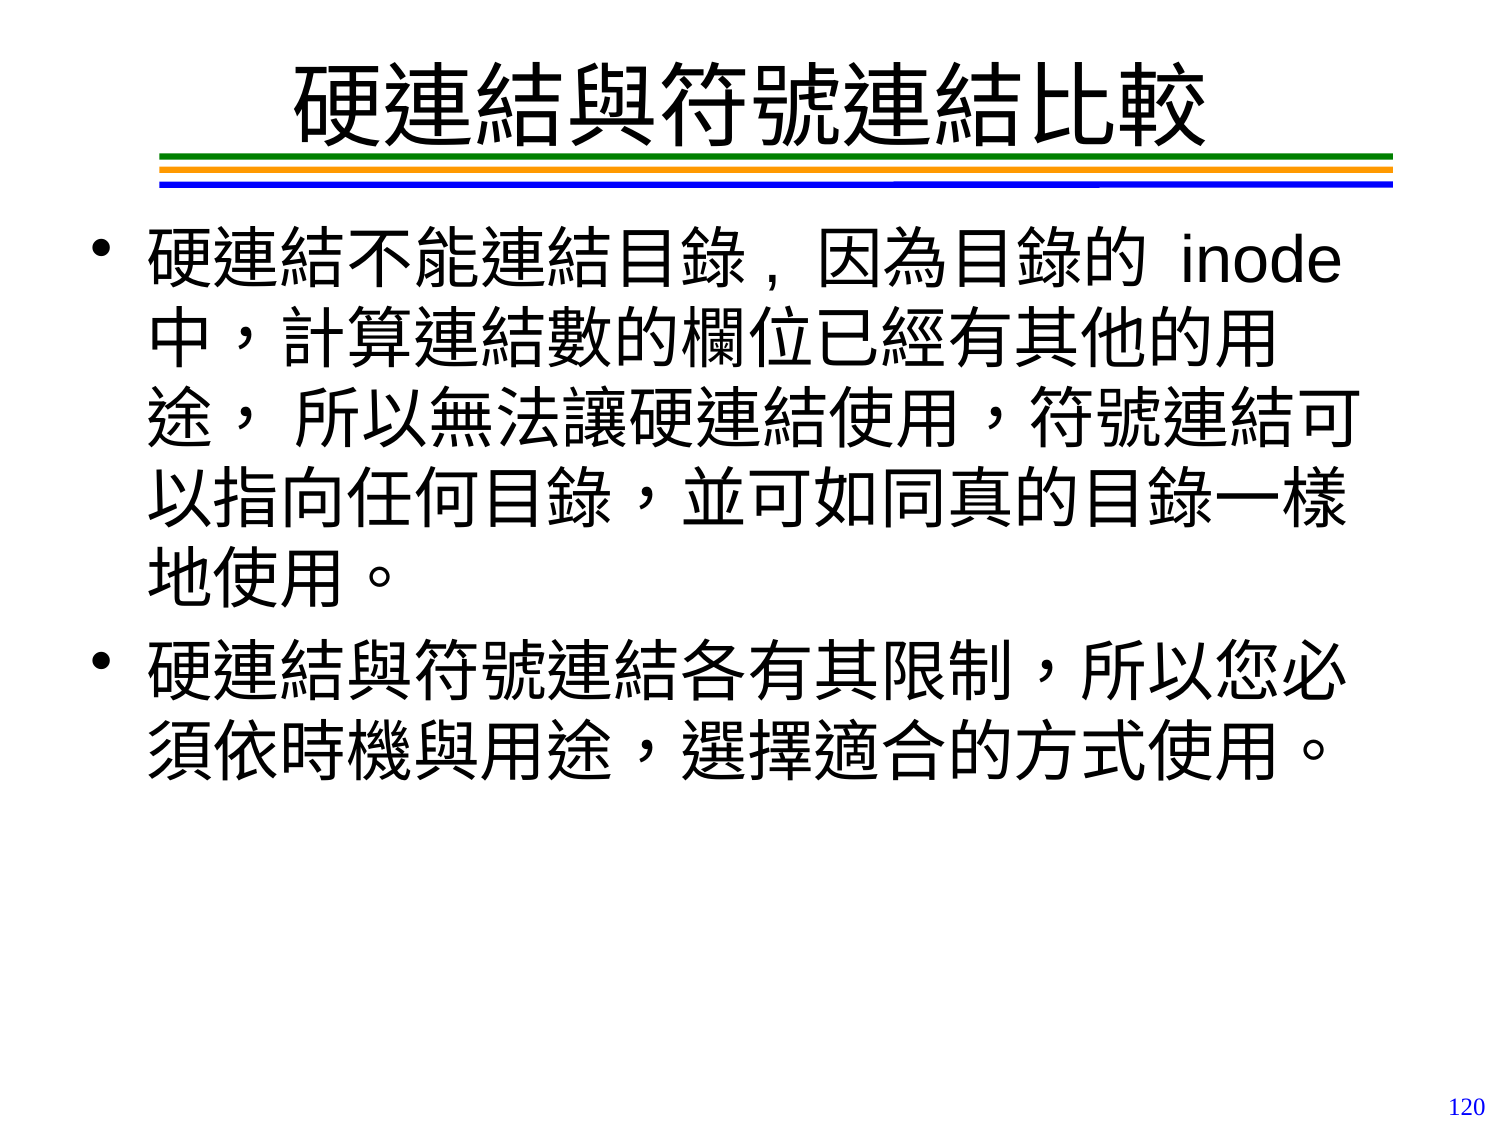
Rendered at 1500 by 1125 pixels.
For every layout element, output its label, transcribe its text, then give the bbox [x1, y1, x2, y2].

list 硬連結不能連結目錄, 因為目錄的 inode 中，計算連結數的欄位已經有其他的用途， 所以無法讓硬連結使用，符號連結可以指向任何目錄，並可如同真的目錄一樣地使用。 硬連結與符號連結各有其限制，所以您必須依時機與用途，選擇適合的方式使用。 [75, 207, 1425, 1005]
slide_number 120 [1150, 1082, 1500, 1119]
title 硬連結與符號連結比較 [75, 45, 1425, 161]
